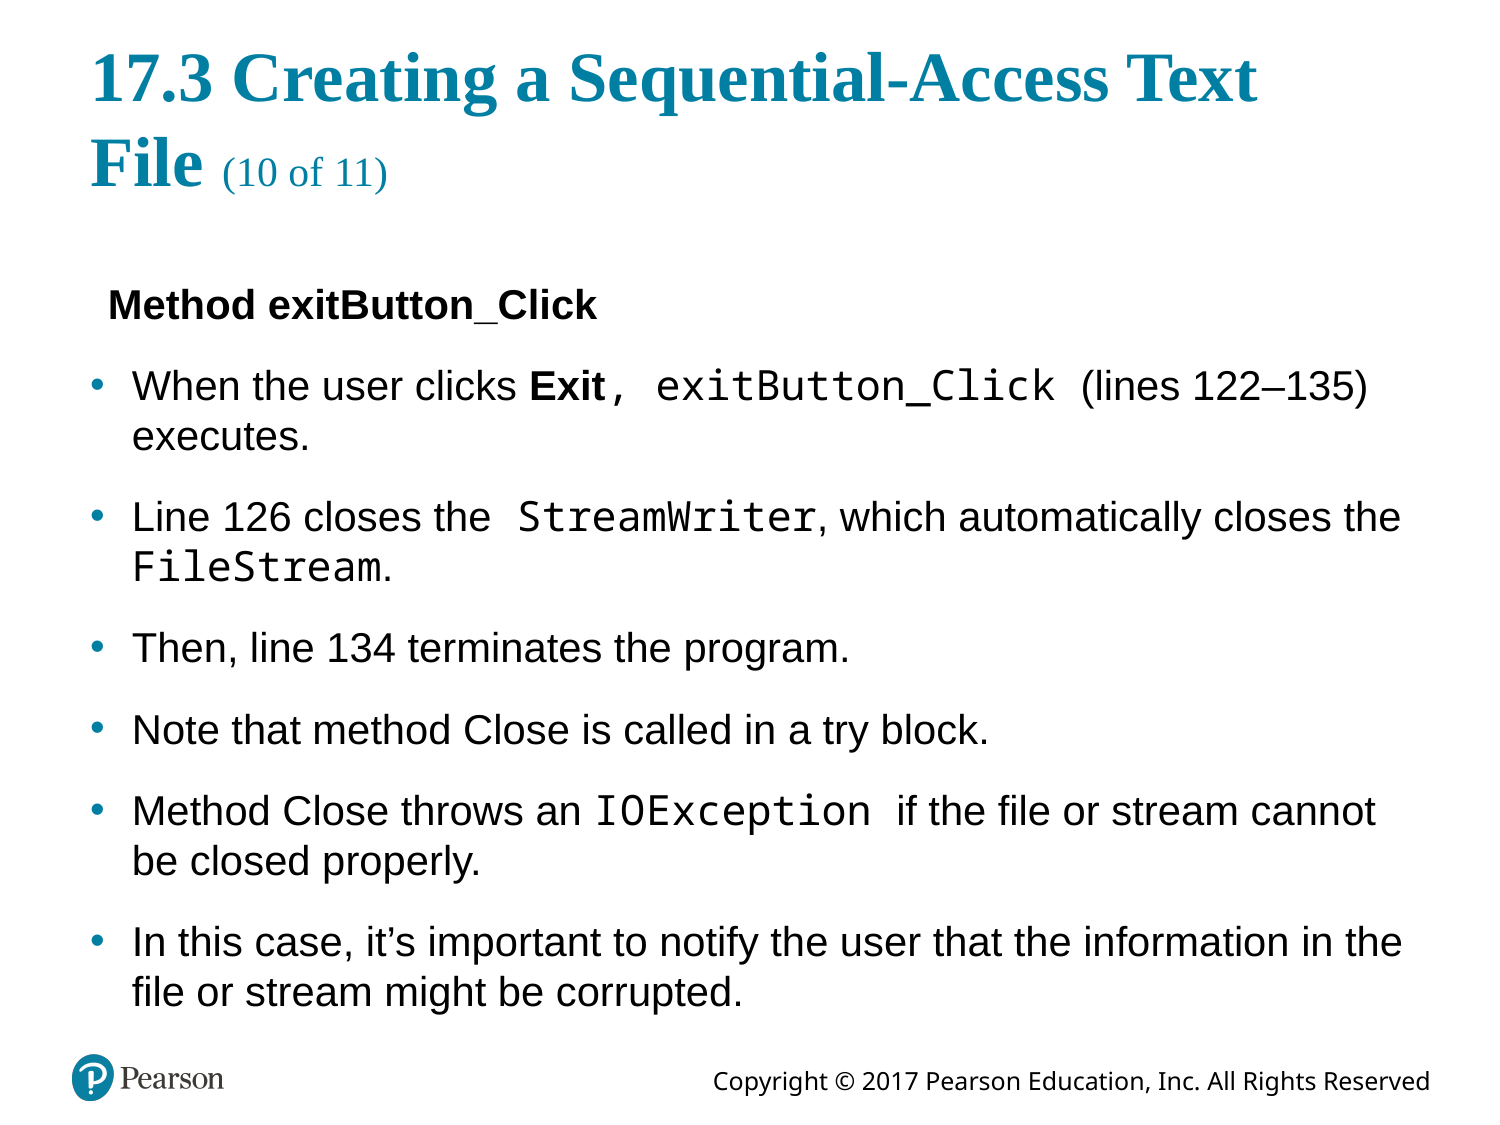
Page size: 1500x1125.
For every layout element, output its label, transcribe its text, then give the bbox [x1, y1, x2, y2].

title 17.3 Creating a Sequential-Access Text File (10 of 11) [75, 35, 1374, 216]
picture [80, 1063, 106, 1088]
picture [98, 1054, 224, 1101]
picture [72, 1087, 83, 1101]
list Method exitButton_Click When the user clicks Exit, exitButton_Click (lines 122–135) executes. Line 126 closes the StreamWriter, which automatically closes the FileStream. Then, line 134 terminates the program. Note that method Close is called in a try block. Method Close throws an I O Exception if the file or stream cannot be closed properly. In this case, it’s important to notify the user that the information in the file or stream might be corrupted. [75, 262, 1425, 1030]
picture [72, 1054, 88, 1070]
